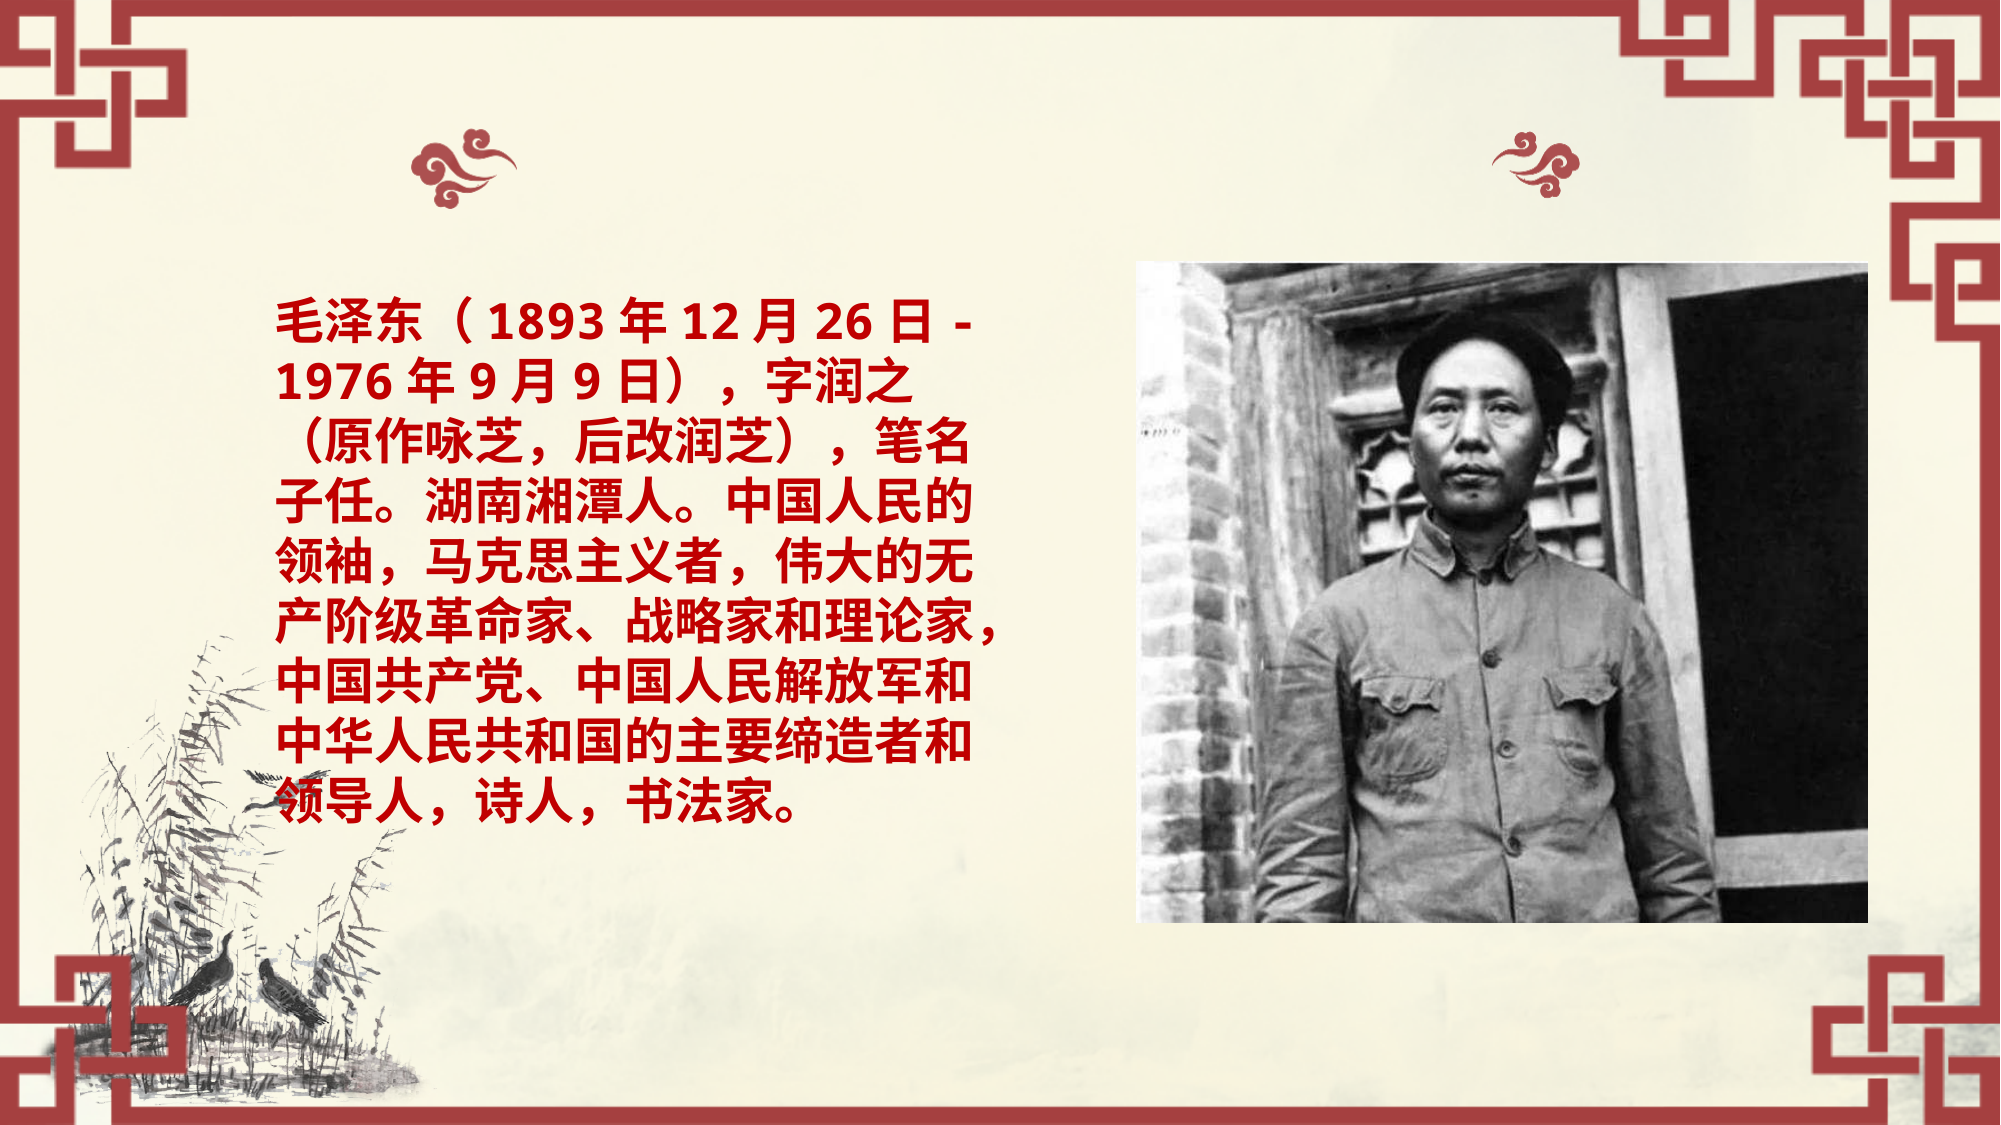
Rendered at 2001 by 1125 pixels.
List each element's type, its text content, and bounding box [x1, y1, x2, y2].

text_box 毛泽东（1893年12月26日-1976年9月9日），字润之（原作咏芝，后改润芝），笔名子任。湖南湘潭人。中国人民的领袖，马克思主义者，伟大的无产阶级革命家、战略家和理论家，中国共产党、中国人民解放军和中华人民共和国的主要缔造者和领导人，诗人，书法家。 [259, 282, 1021, 837]
picture [1136, 261, 1868, 924]
